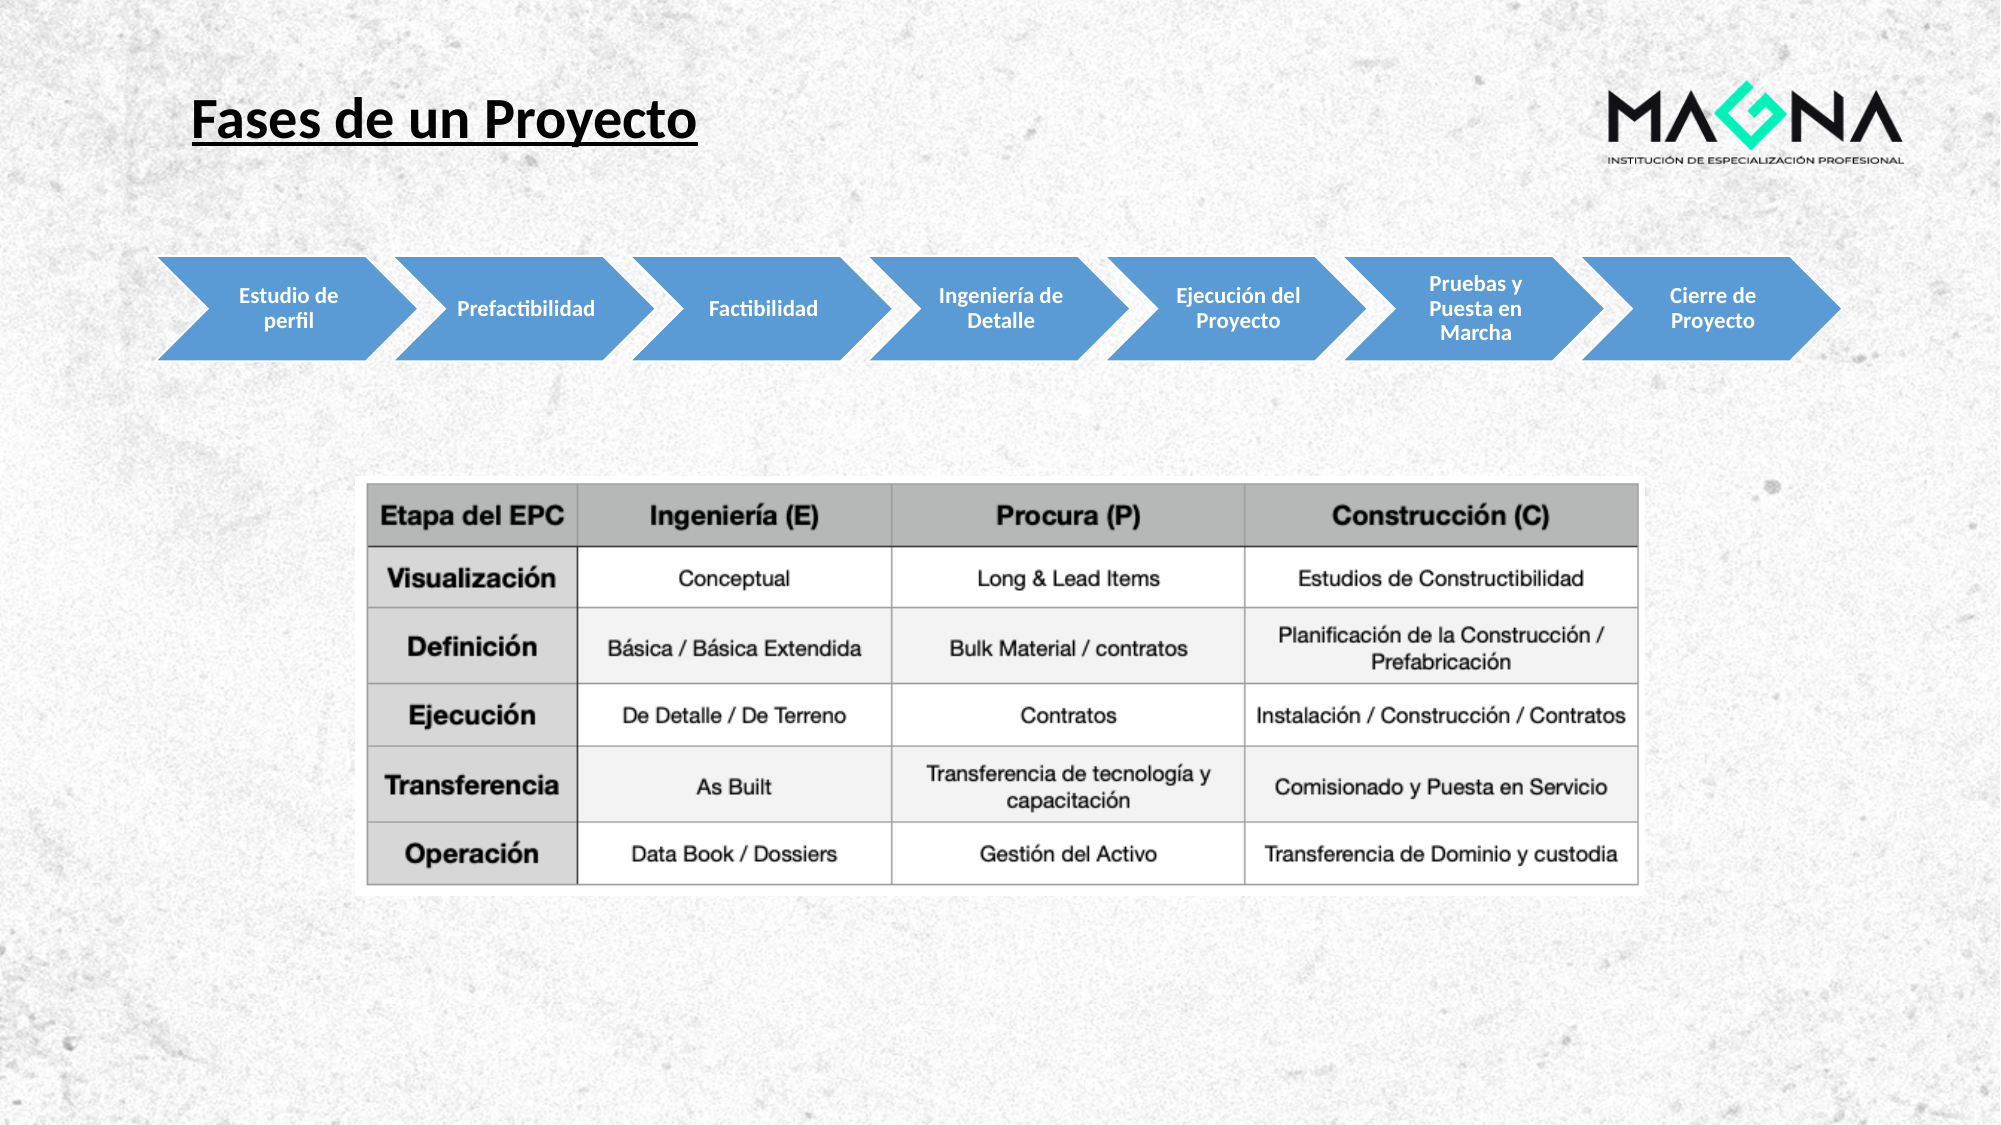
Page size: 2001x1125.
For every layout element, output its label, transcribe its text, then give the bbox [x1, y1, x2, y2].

picture [0, 0, 2001, 1125]
text_box Fases de un Proyecto [176, 72, 1177, 158]
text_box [154, 228, 1843, 389]
